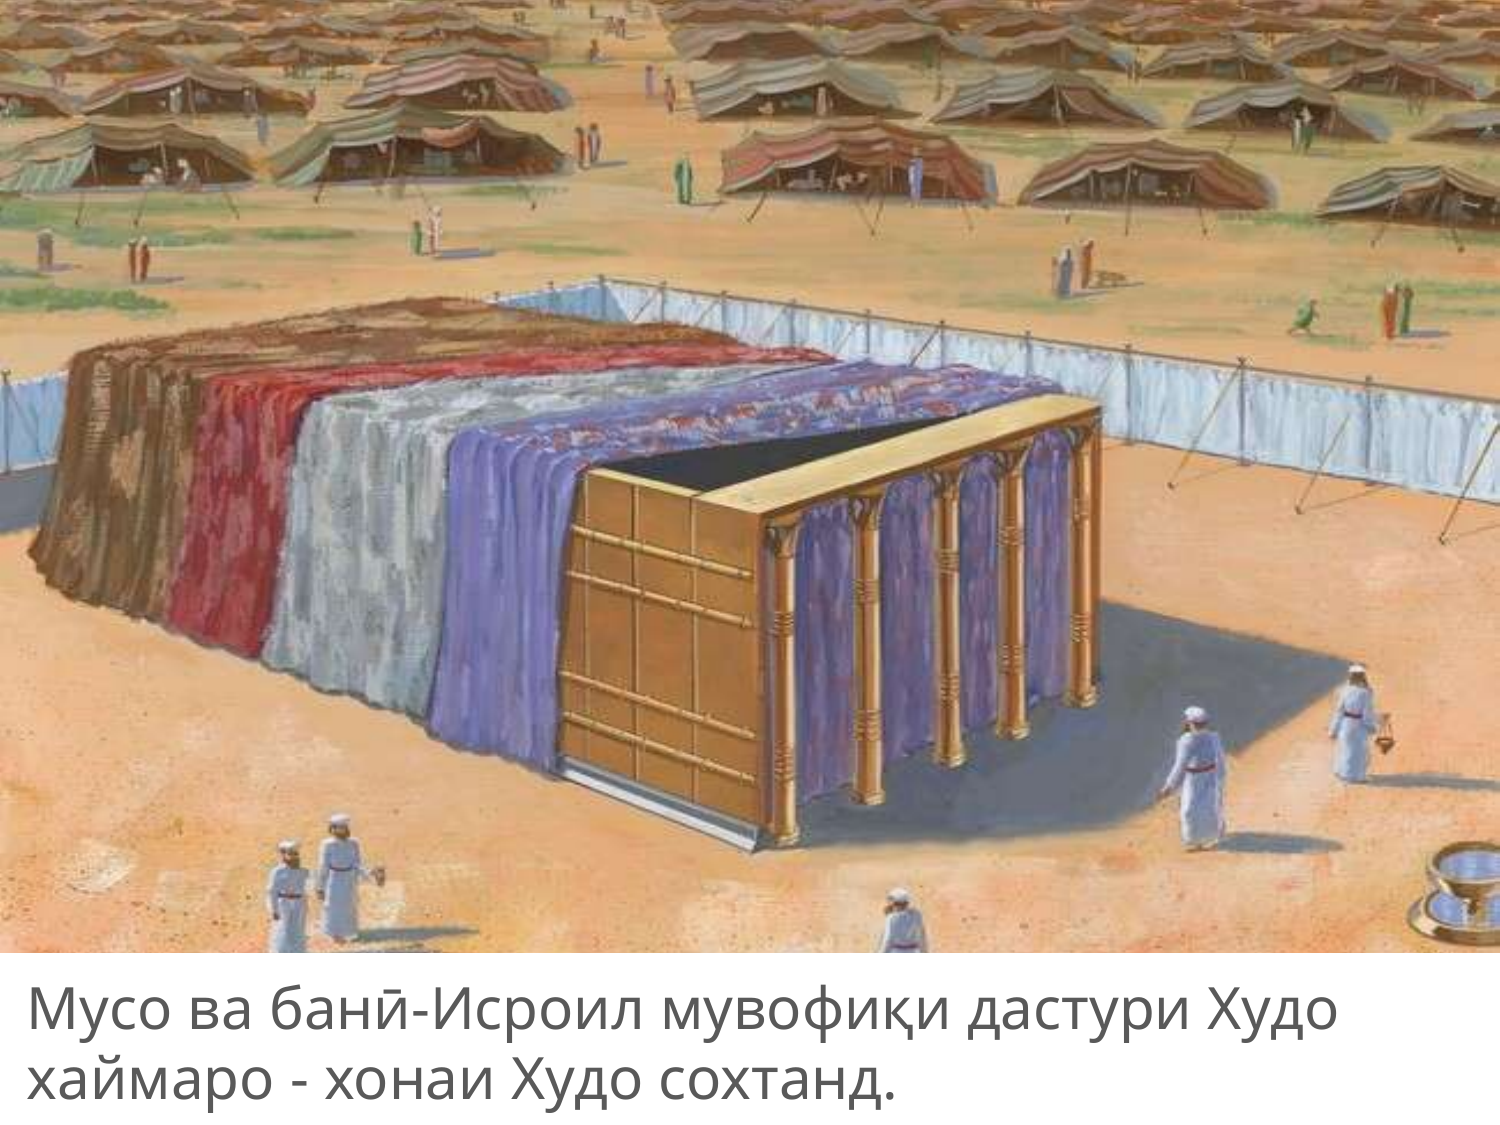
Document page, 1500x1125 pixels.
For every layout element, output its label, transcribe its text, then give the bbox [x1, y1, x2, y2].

picture [0, 0, 1500, 953]
text_box Мусо ва банӣ-Исроил мувофиқи дастури Худо хаймаро - хонаи Худо сохтанд. [11, 964, 1498, 1119]
